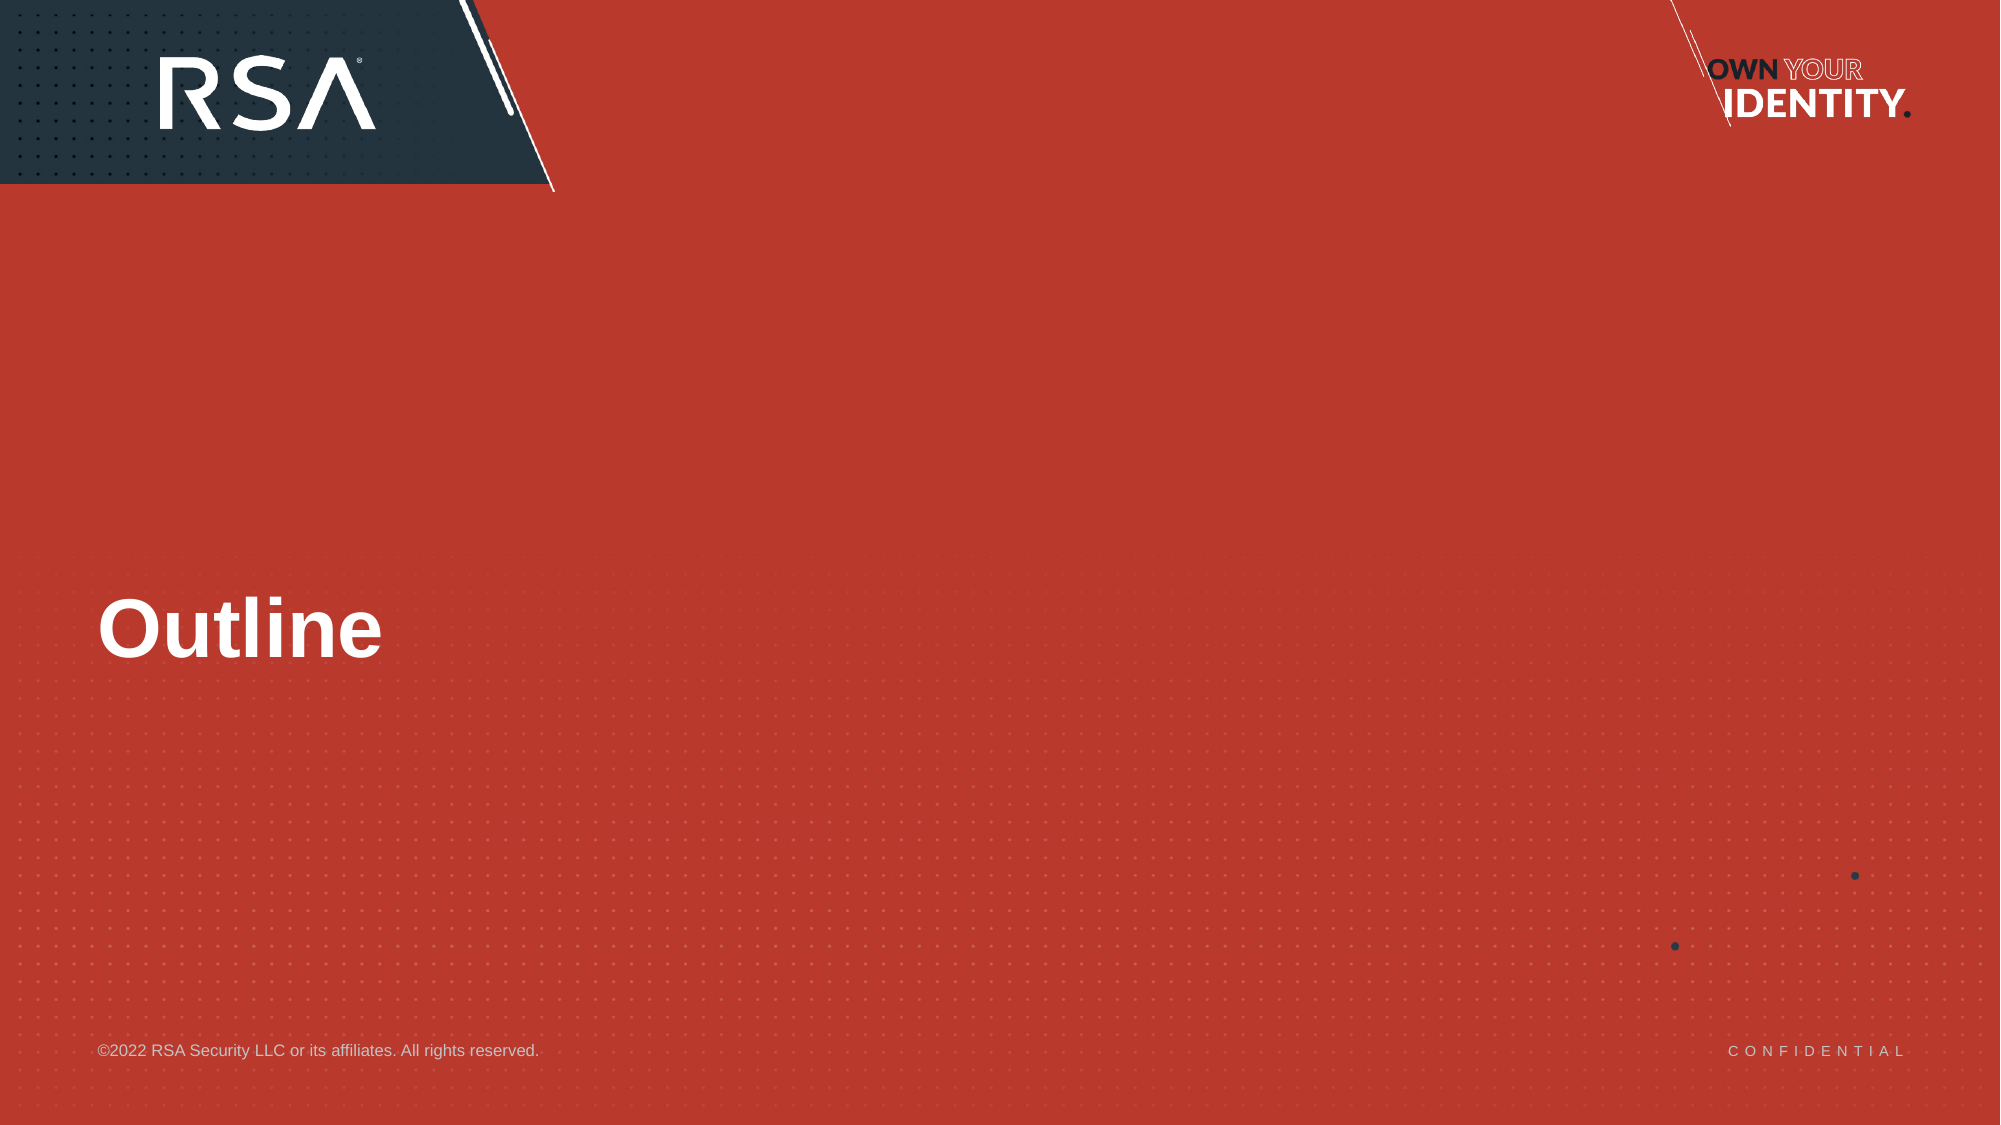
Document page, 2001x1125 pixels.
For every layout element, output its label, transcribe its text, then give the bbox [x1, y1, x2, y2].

title Outline [97, 281, 1422, 676]
picture [0, 0, 2000, 1125]
footer CONFIDENTIAL [1573, 1032, 1904, 1070]
